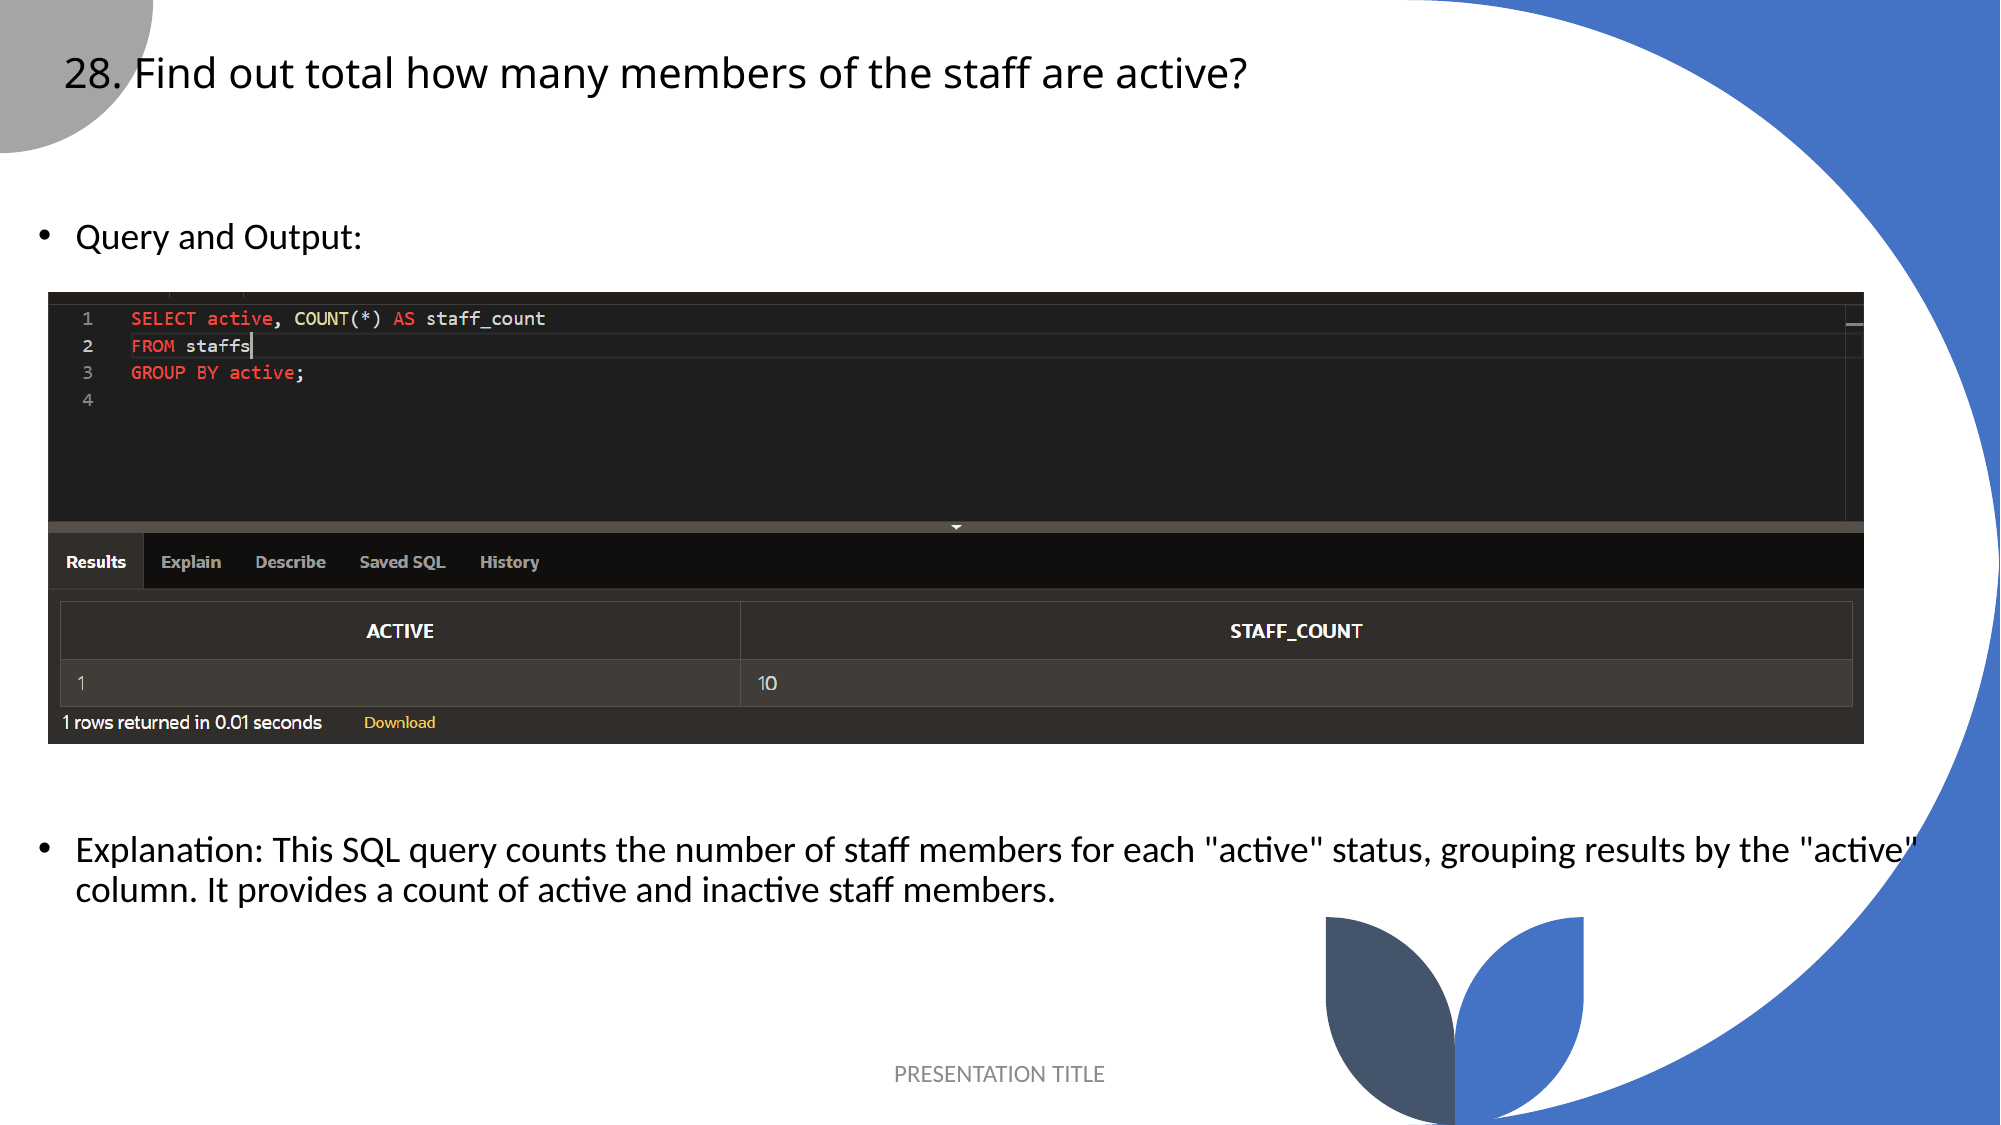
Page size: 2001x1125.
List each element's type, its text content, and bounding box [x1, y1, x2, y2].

list Query and Output: Explanation: This SQL query counts the number of staff members for each "active" status, grouping results by the "active" column. It provides a count of active and inactive staff members. [23, 209, 1938, 1109]
title 28. Find out total how many members of the staff are active? [48, 43, 1727, 107]
picture [48, 292, 1864, 744]
